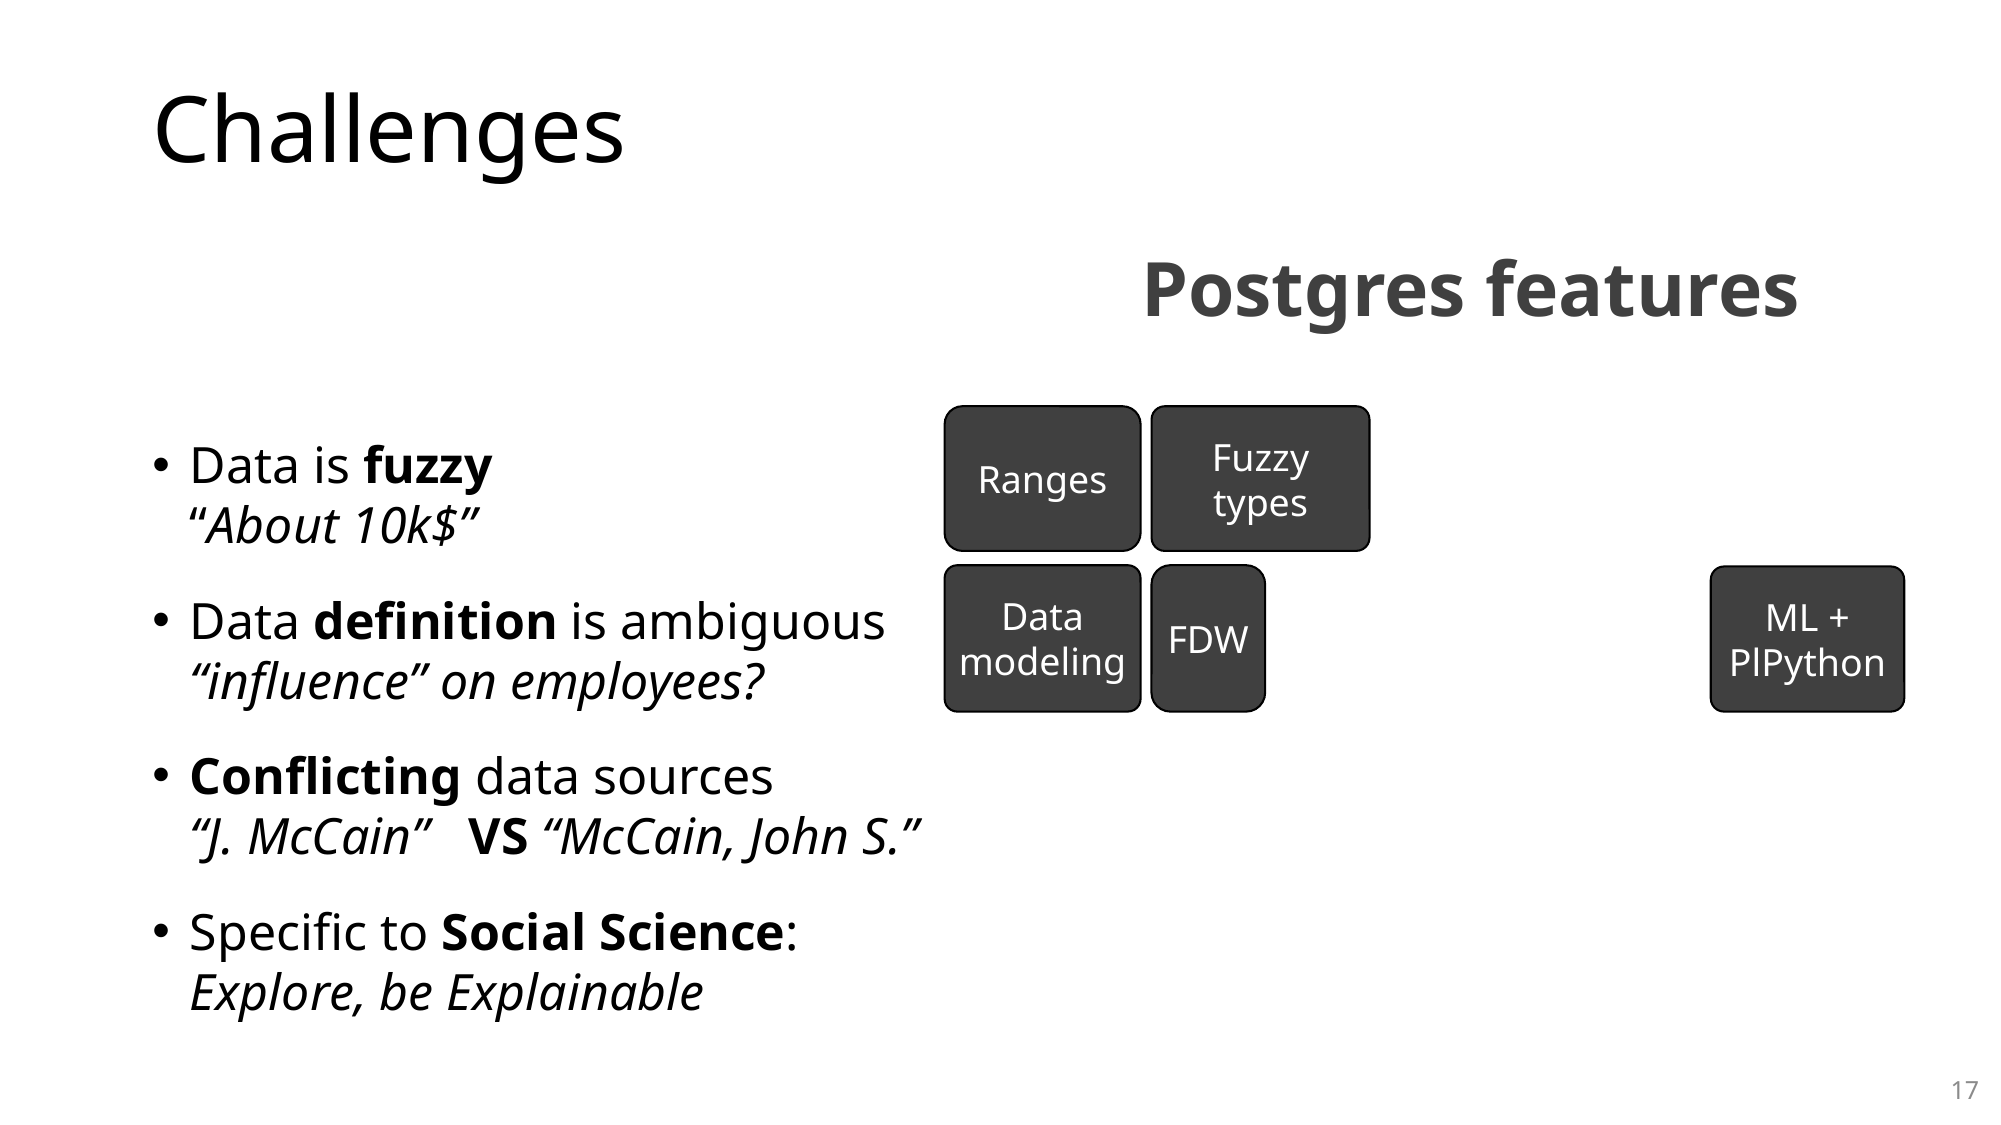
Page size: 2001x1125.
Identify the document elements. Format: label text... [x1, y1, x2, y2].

title Challenges [137, 24, 1863, 242]
text_box ML + PlPython [1709, 565, 1906, 713]
text_box Ranges [943, 405, 1142, 552]
slide_number 17 [1655, 1061, 1994, 1122]
text_box Fuzzy types [1150, 405, 1371, 552]
list Data is fuzzy “About 10k$” Data definition is ambiguous “influence” on employees? Conflicting data sources “J. McCain” VS “McCain, John S.” Specific to Social Science: Explore, be Explainable [137, 272, 1863, 1103]
text_box Postgres features [1126, 244, 1863, 354]
text_box Data modeling [943, 564, 1142, 713]
text_box FDW [1150, 564, 1267, 713]
